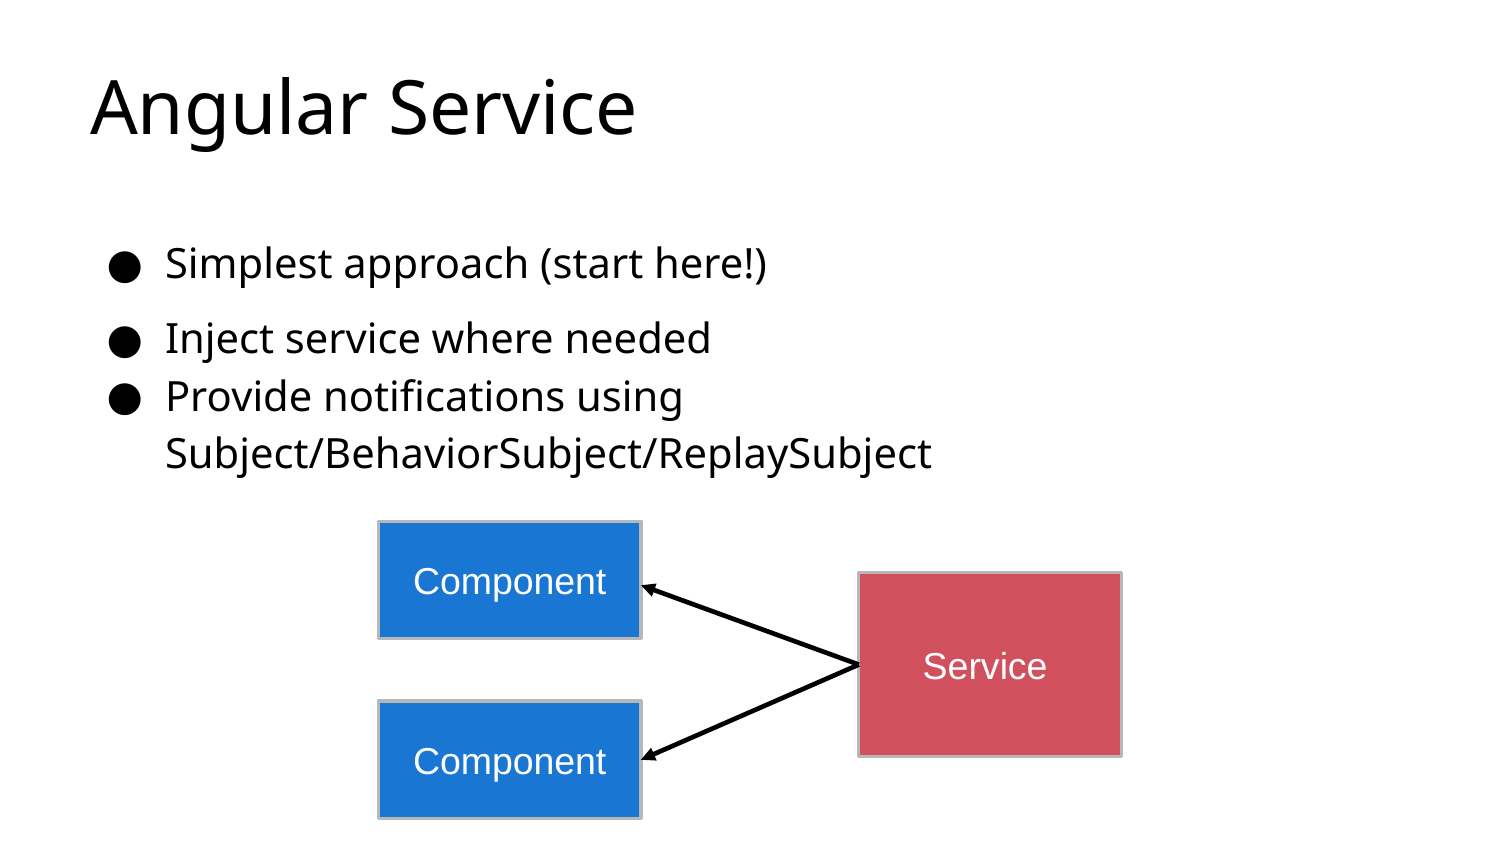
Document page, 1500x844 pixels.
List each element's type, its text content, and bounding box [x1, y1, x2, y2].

text_box Component [378, 521, 642, 639]
title Angular Service [75, 33, 1425, 175]
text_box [640, 585, 860, 665]
text_box Component [378, 701, 642, 819]
list Simplest approach (start here!) Inject service where needed Provide notifications using Subject/BehaviorSubject/ReplaySubject [75, 196, 1425, 808]
text_box Service [858, 572, 1122, 757]
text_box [640, 672, 860, 760]
